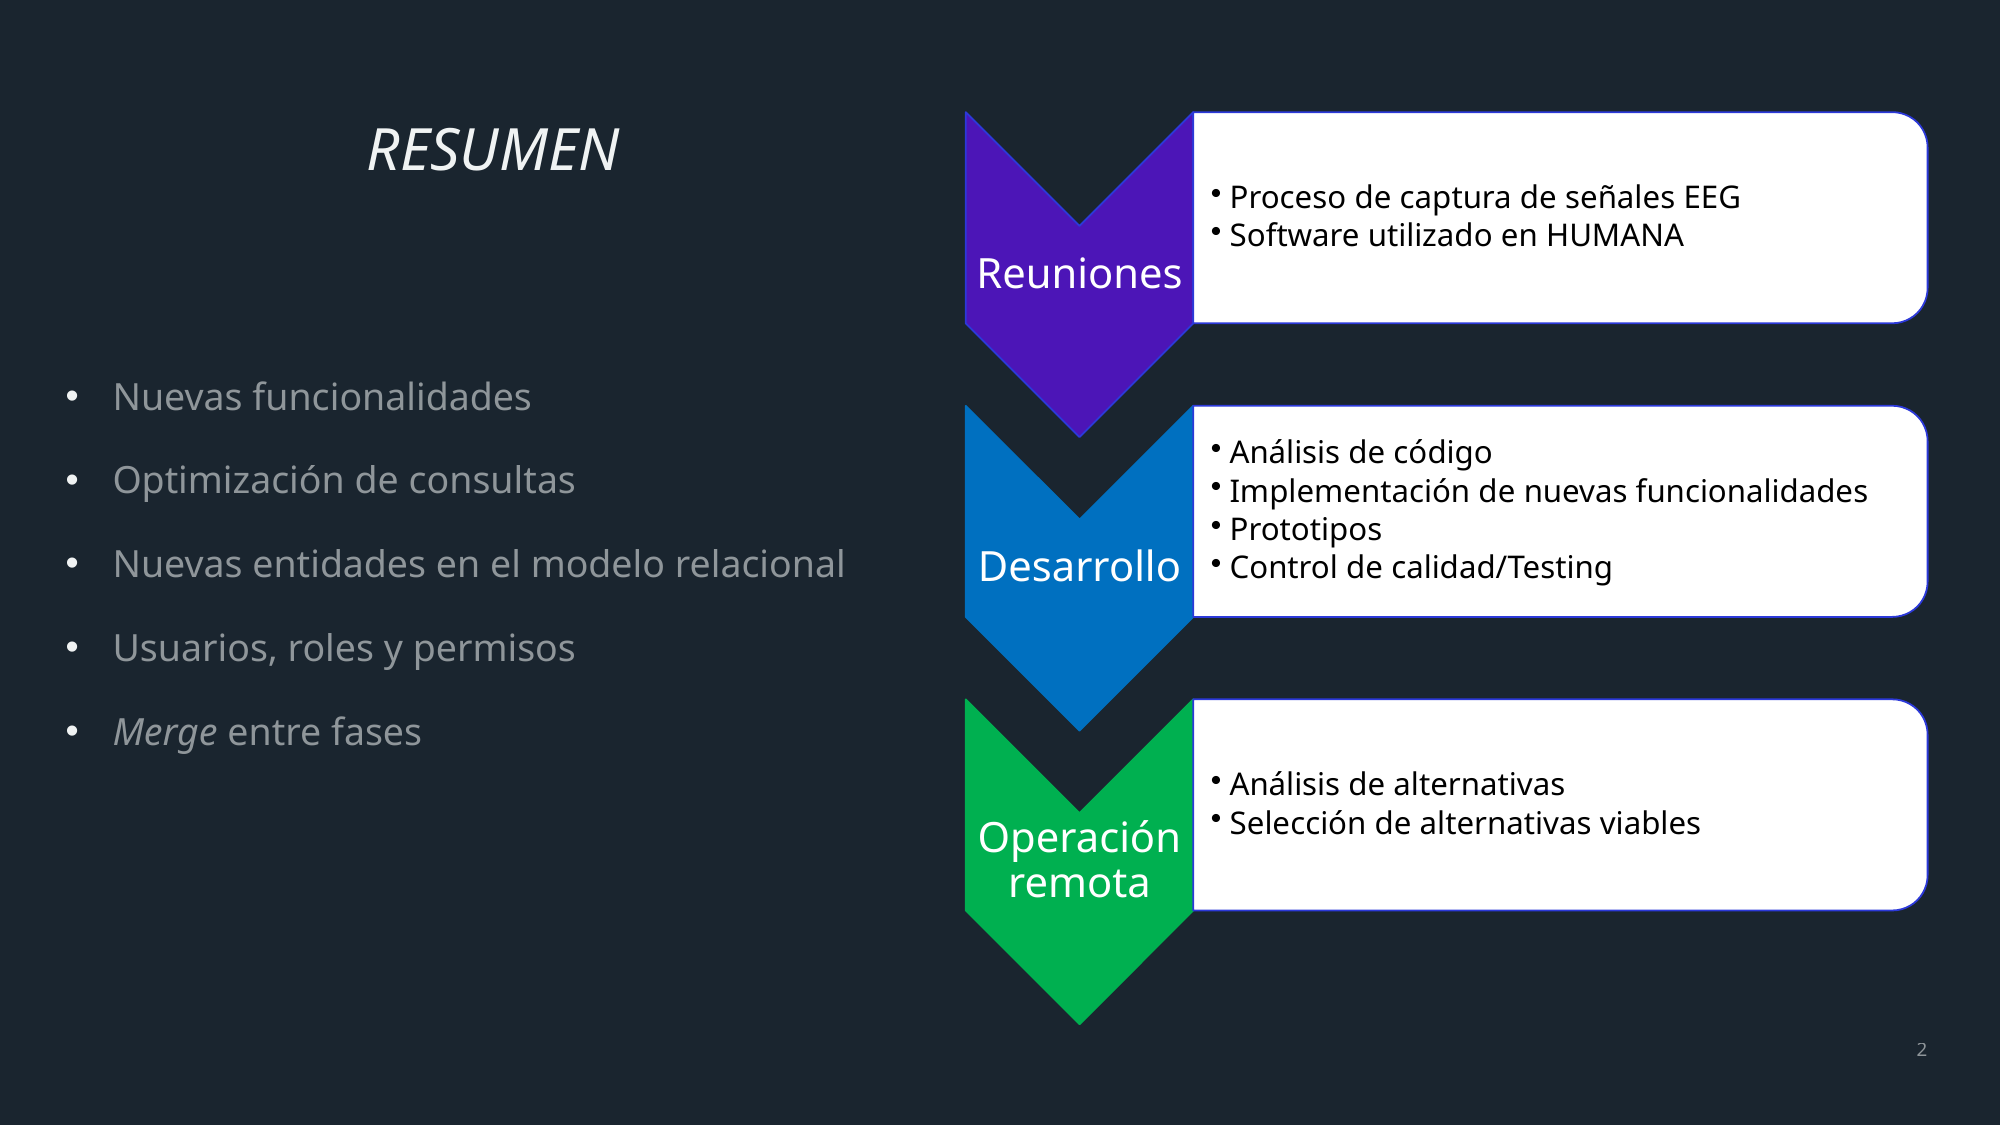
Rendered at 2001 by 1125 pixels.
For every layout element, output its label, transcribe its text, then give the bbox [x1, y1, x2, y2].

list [965, 111, 1928, 1025]
list Nuevas funcionalidades Optimización de consultas Nuevas entidades en el modelo relacional Usuarios, roles y permisos Merge entre fases [65, 354, 906, 1092]
slide_number 2 [1679, 1025, 1928, 1092]
title RESUMEN [73, 63, 914, 240]
